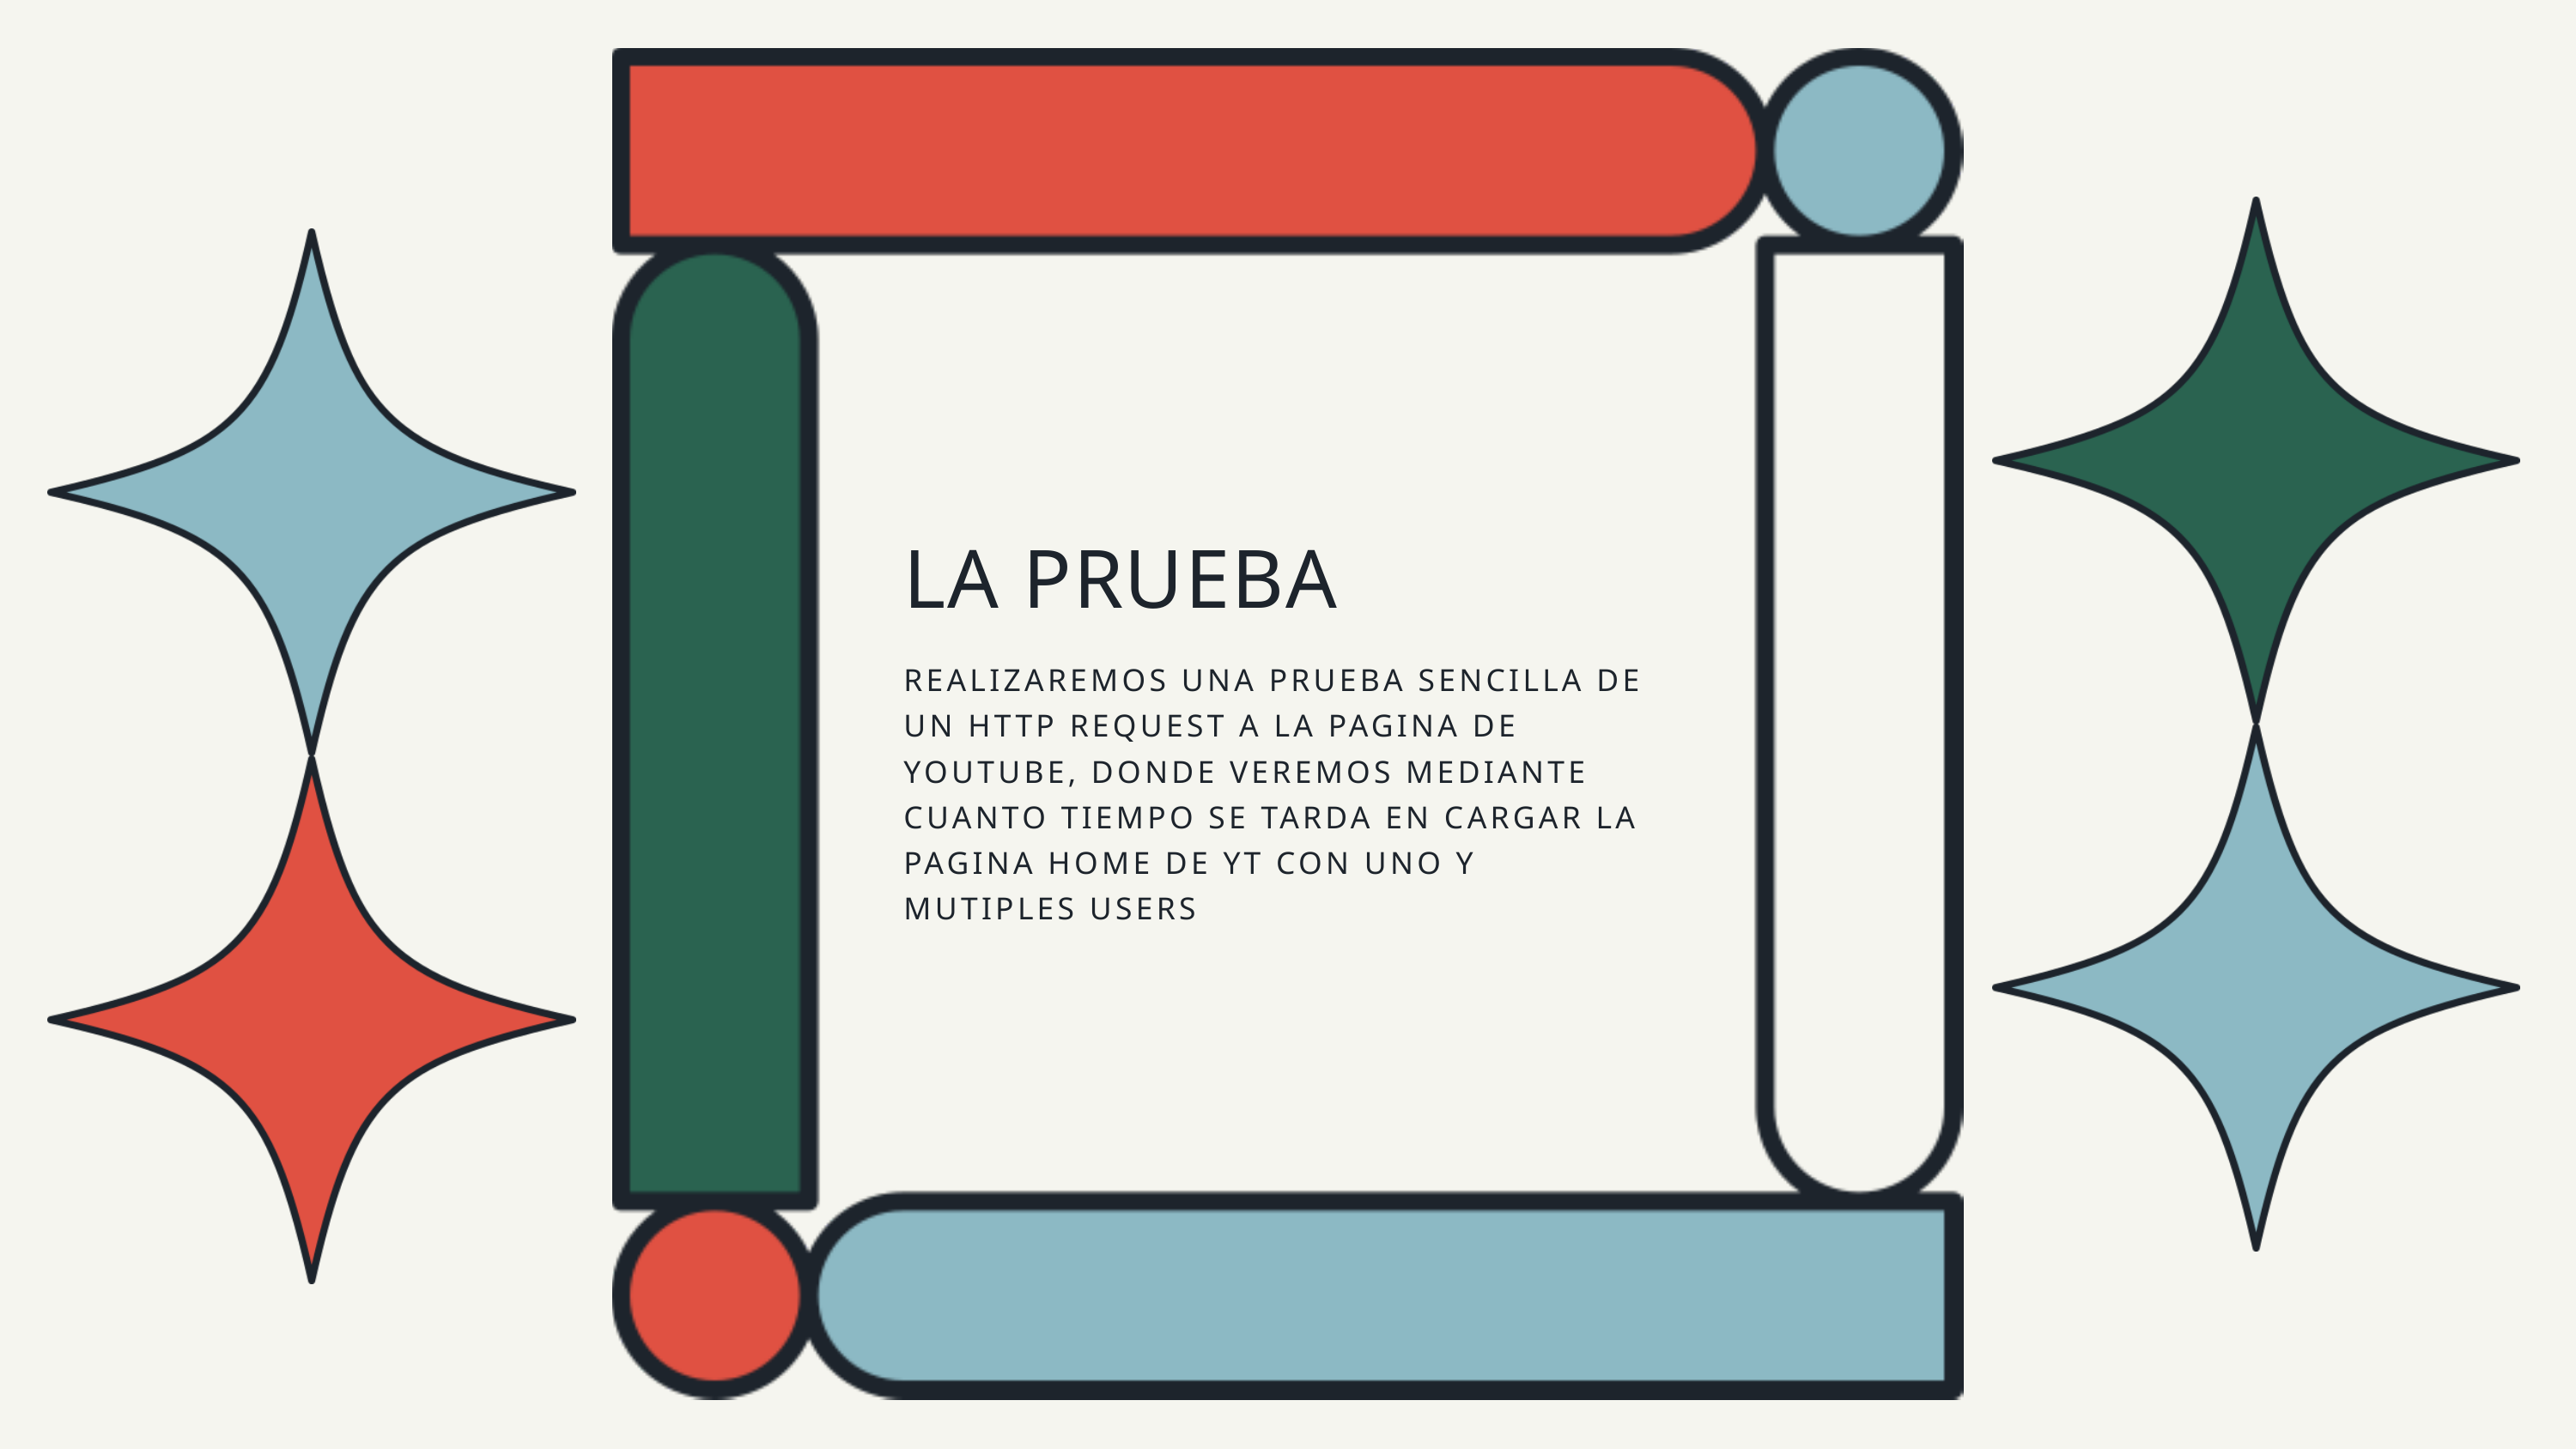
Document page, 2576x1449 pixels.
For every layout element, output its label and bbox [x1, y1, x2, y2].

picture [611, 48, 1964, 1400]
picture [47, 228, 576, 1284]
picture [1992, 197, 2520, 1252]
text_box [903, 525, 1673, 931]
